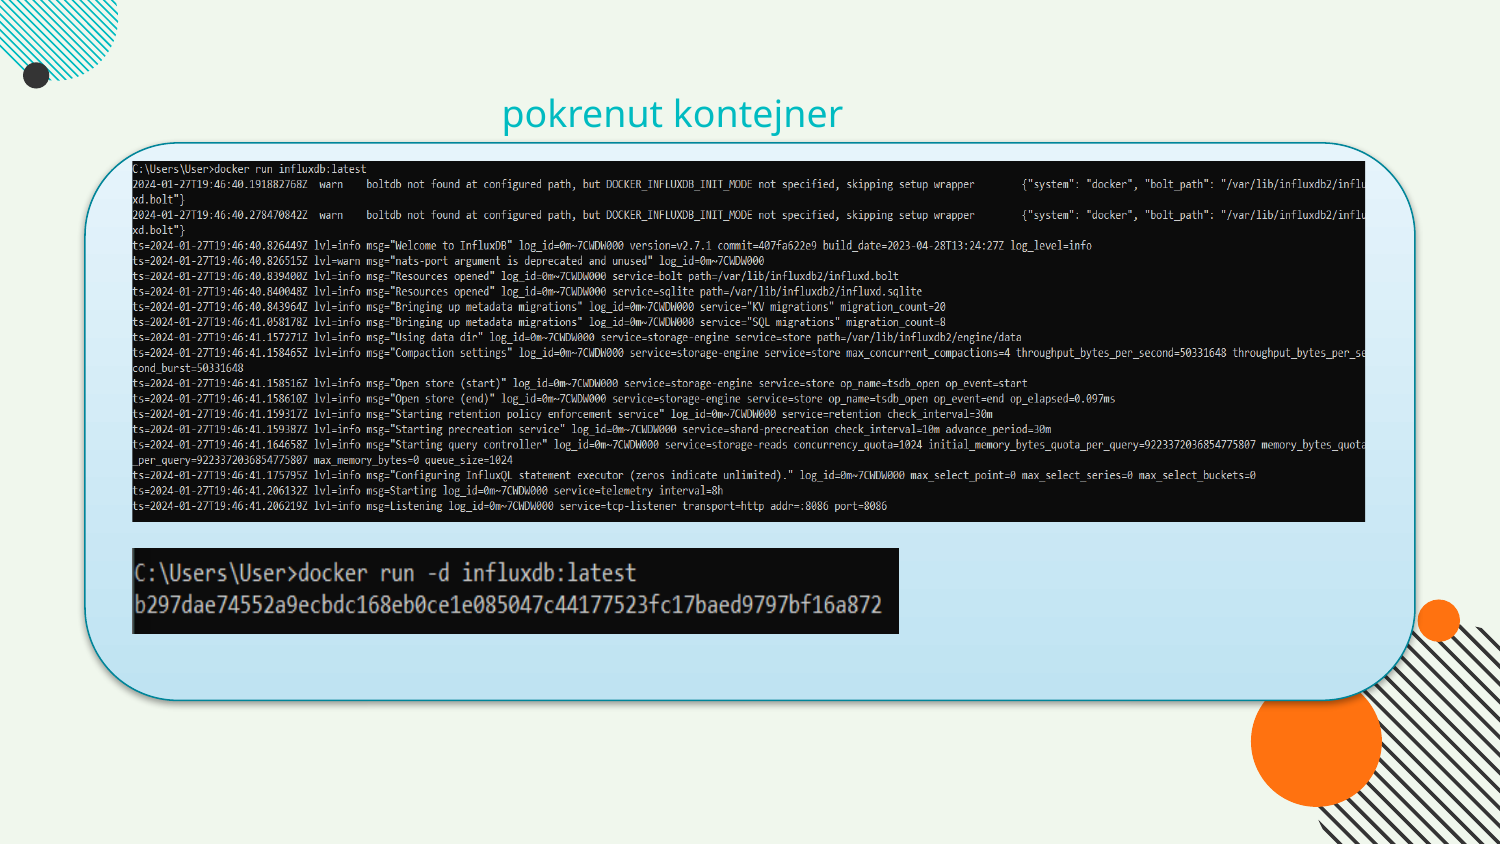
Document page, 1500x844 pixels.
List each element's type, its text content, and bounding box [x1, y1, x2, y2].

picture [132, 161, 1366, 522]
text_box pokrenut kontejner [406, 75, 939, 143]
text_box [84, 142, 1416, 702]
picture [132, 548, 899, 634]
